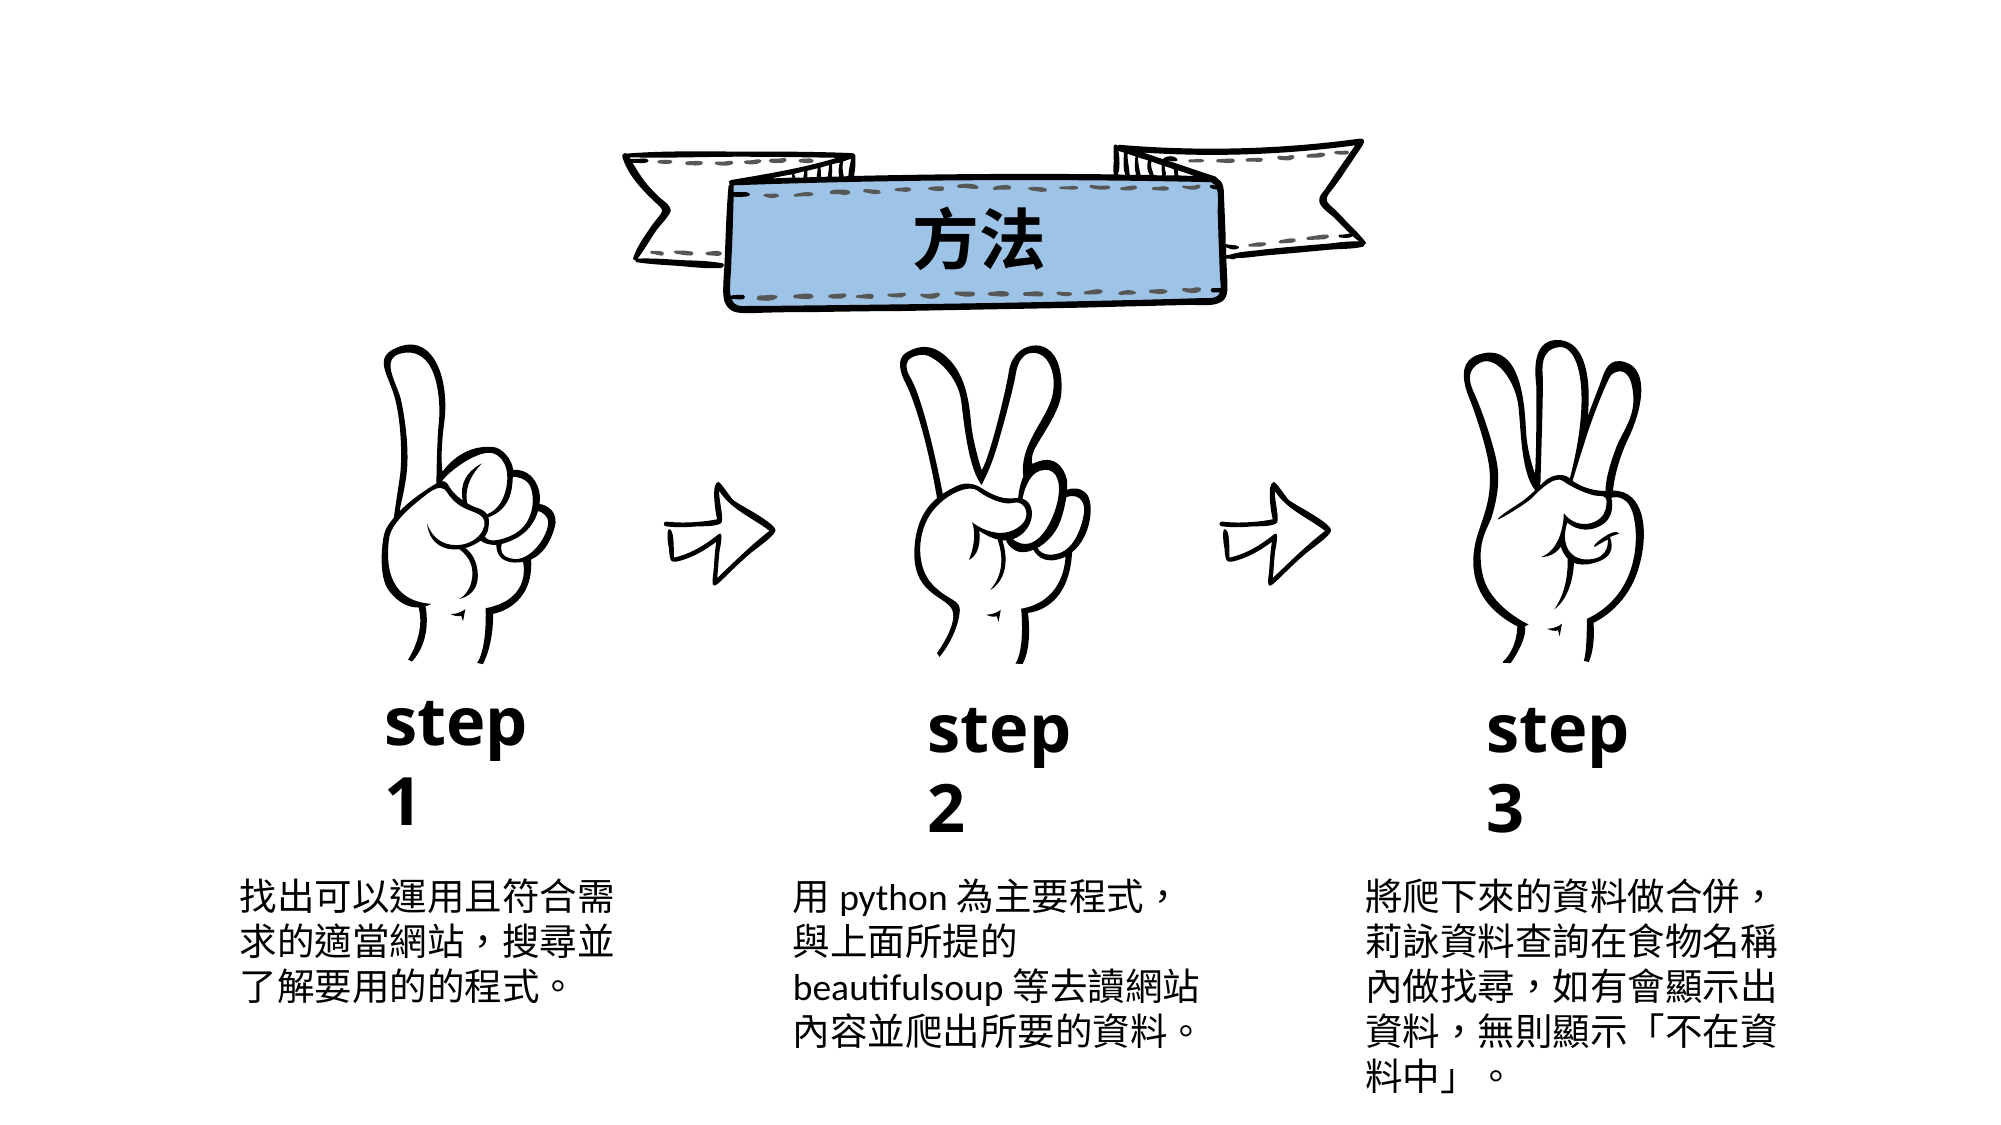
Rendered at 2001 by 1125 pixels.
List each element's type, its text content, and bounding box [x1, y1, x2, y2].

text_box step2 [912, 678, 1103, 854]
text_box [1453, 339, 1651, 664]
text_box 將爬下來的資料做合併，莉詠資料查詢在食物名稱內做找尋，如有會顯示出資料，無則顯示「不在資料中」。 [1350, 865, 1805, 1106]
text_box 找出可以運用且符合需求的適當網站，搜尋並了解要用的的程式。 [225, 865, 657, 1016]
text_box step1 [369, 671, 560, 847]
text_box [895, 339, 1095, 664]
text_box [369, 335, 560, 665]
text_box step3 [1471, 678, 1662, 854]
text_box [621, 138, 1367, 315]
text_box [1219, 481, 1332, 586]
text_box 用python為主要程式，與上面所提的beautifulsoup等去讀網站內容並爬出所要的資料。 [778, 865, 1232, 1061]
text_box [663, 481, 776, 586]
